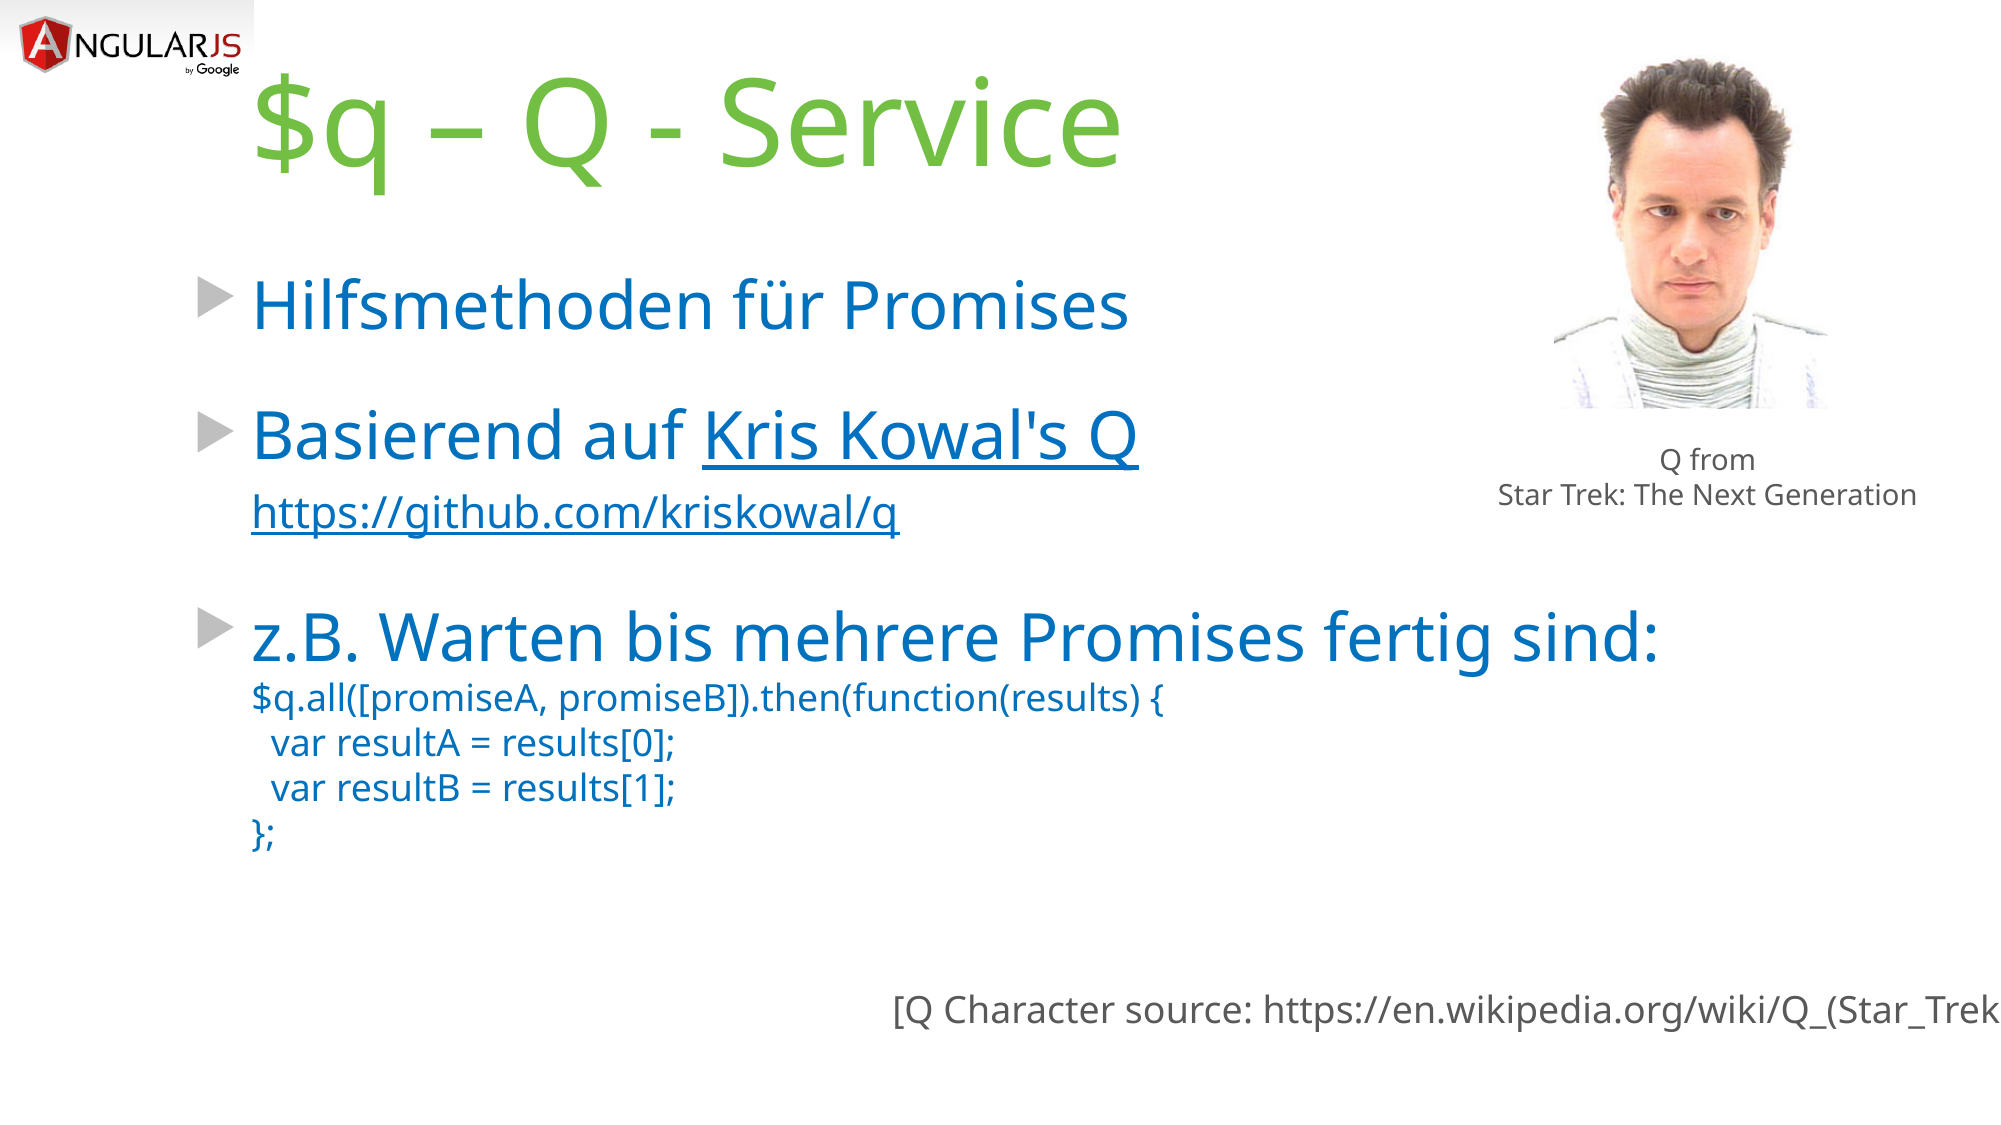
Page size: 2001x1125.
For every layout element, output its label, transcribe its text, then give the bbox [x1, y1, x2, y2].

text_box [Q Character source: https://en.wikipedia.org/wiki/Q_(Star_Trek)] [877, 979, 2000, 1039]
list Hilfsmethoden für Promises Basierend auf Kris Kowal's Q https://github.com/kriskowal/q z.B. Warten bis mehrere Promises fertig sind: $q.all([promiseA, promiseB]).then(function(results) { var resultA = results[0]; var resultB = results[1]; }; [191, 263, 1945, 1125]
picture [0, 0, 254, 94]
picture [1554, 46, 1828, 410]
title $q – Q - Service [250, 42, 1945, 192]
text_box Q from Star Trek: The Next Generation [1483, 433, 1933, 519]
